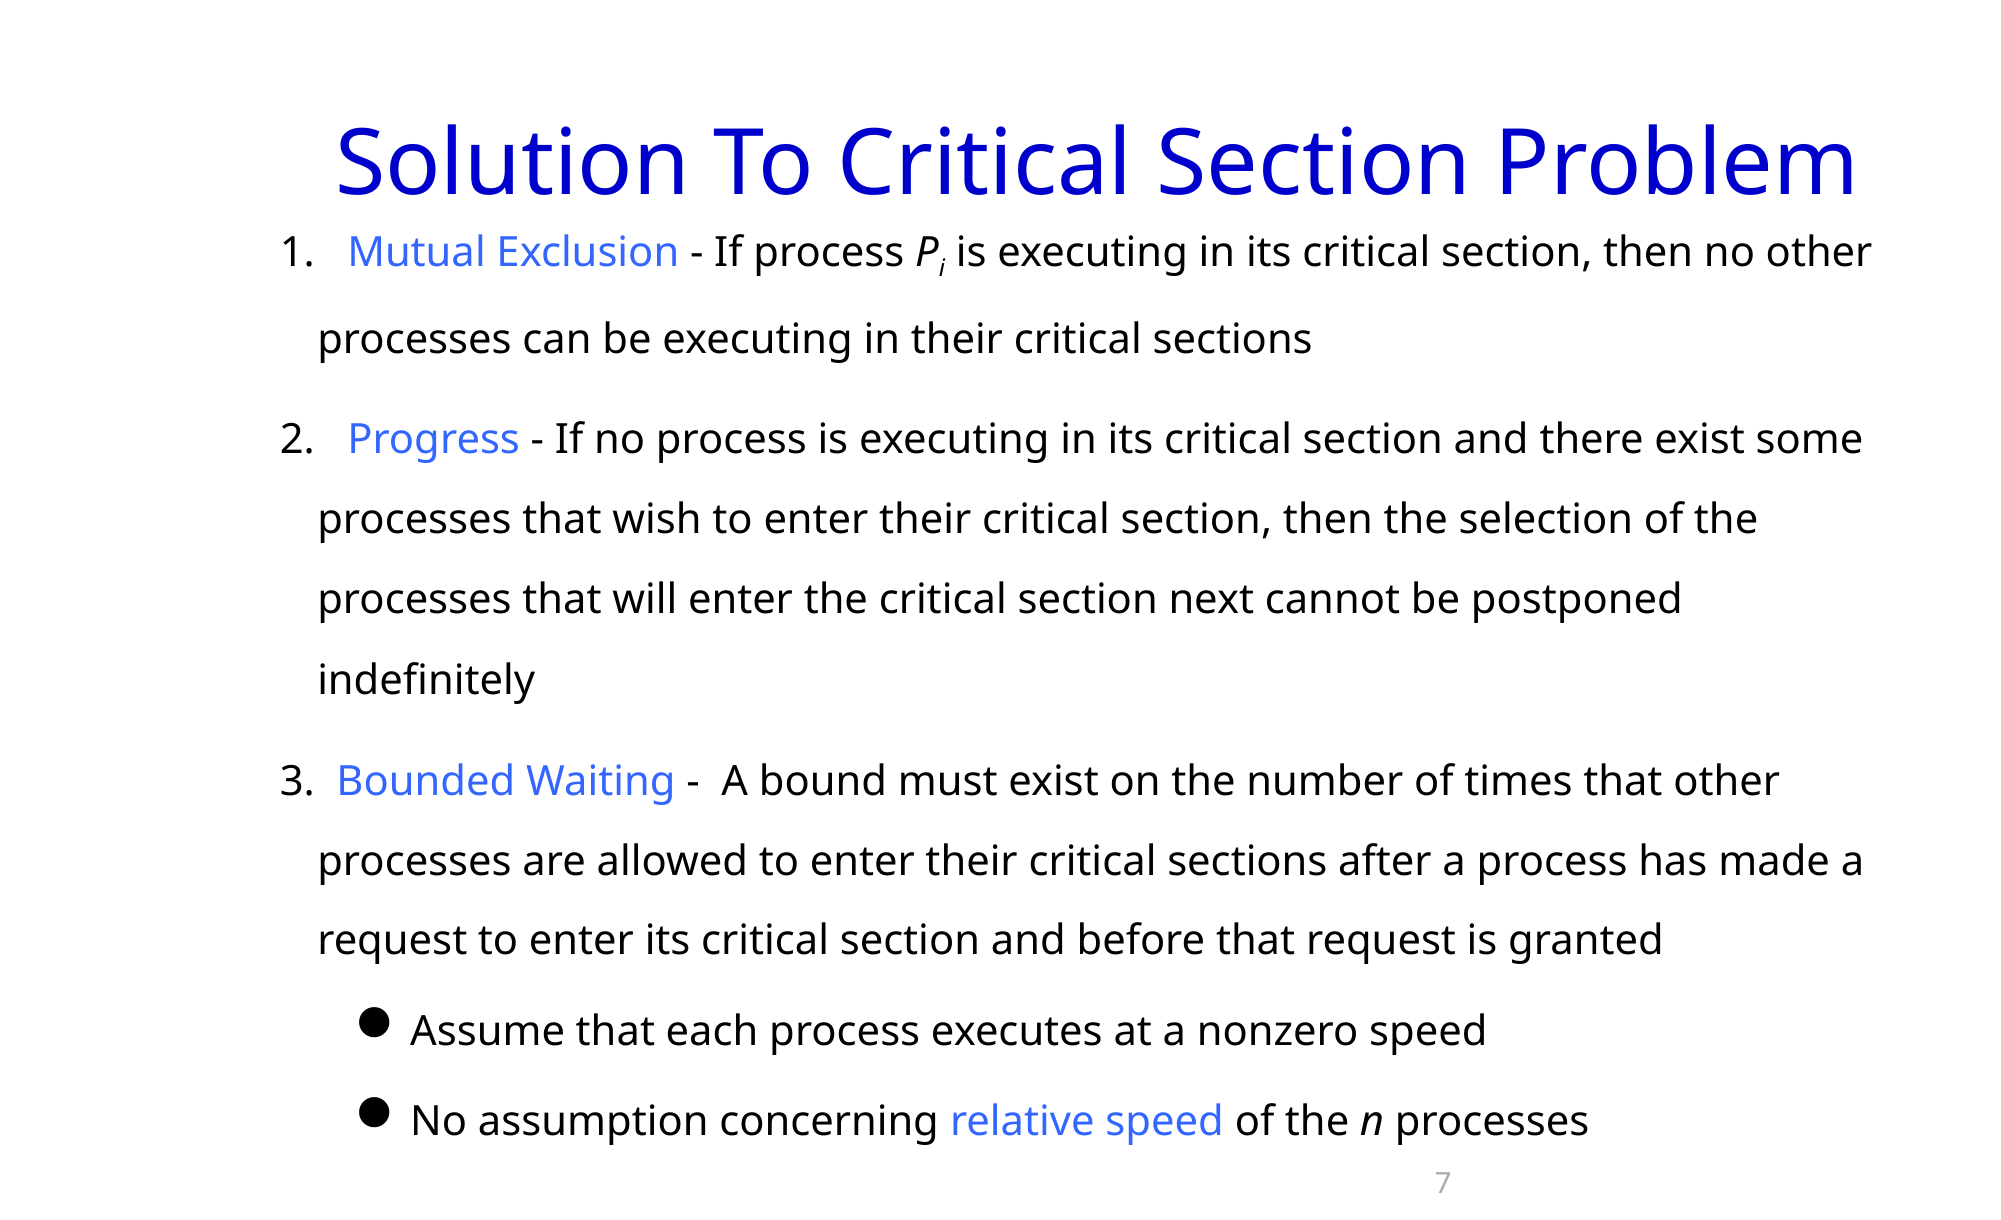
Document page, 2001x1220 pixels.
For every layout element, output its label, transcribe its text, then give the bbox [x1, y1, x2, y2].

slide_number 7 [1412, 833, 1863, 1220]
title Solution To Critical Section Problem [303, 61, 1893, 183]
list 1. Mutual Exclusion - If process Pi is executing in its critical section, then no other processes can be executing in their critical sections 2. Progress - If no process is executing in its critical section and there exist some processes that wish to enter their critical section, then the selection of the processes that will enter the critical section next cannot be postponed indefinitely 3. Bounded Waiting - A bound must exist on the number of times that other processes are allowed to enter their critical sections after a process has made a request to enter its critical section and before that request is granted Assume that each process executes at a nonzero speed No assumption concerning relative speed of the n processes [264, 183, 1893, 1070]
